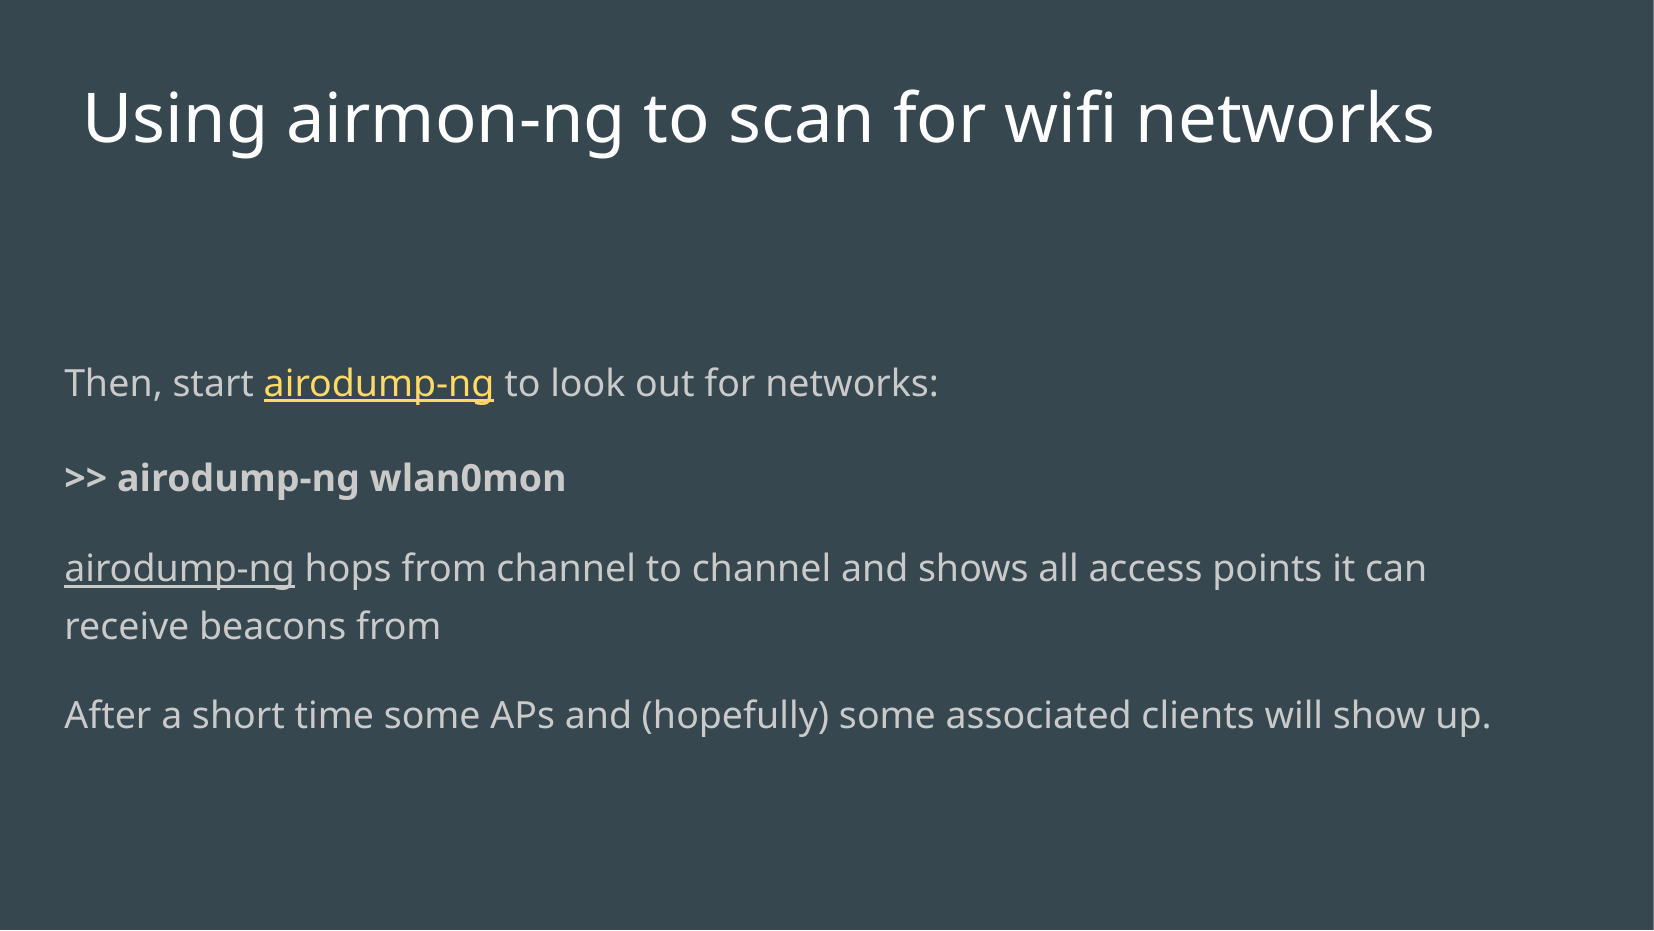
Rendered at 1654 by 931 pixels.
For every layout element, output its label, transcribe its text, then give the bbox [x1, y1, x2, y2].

title Using airmon-ng to scan for wifi networks [82, 37, 1571, 193]
list Then, start airodump-ng to look out for networks: >> airodump-ng wlan0mon airodump-ng hops from channel to channel and shows all access points it can receive beacons from After a short time some APs and (hopefully) some associated clients will show up. [64, 290, 1553, 716]
